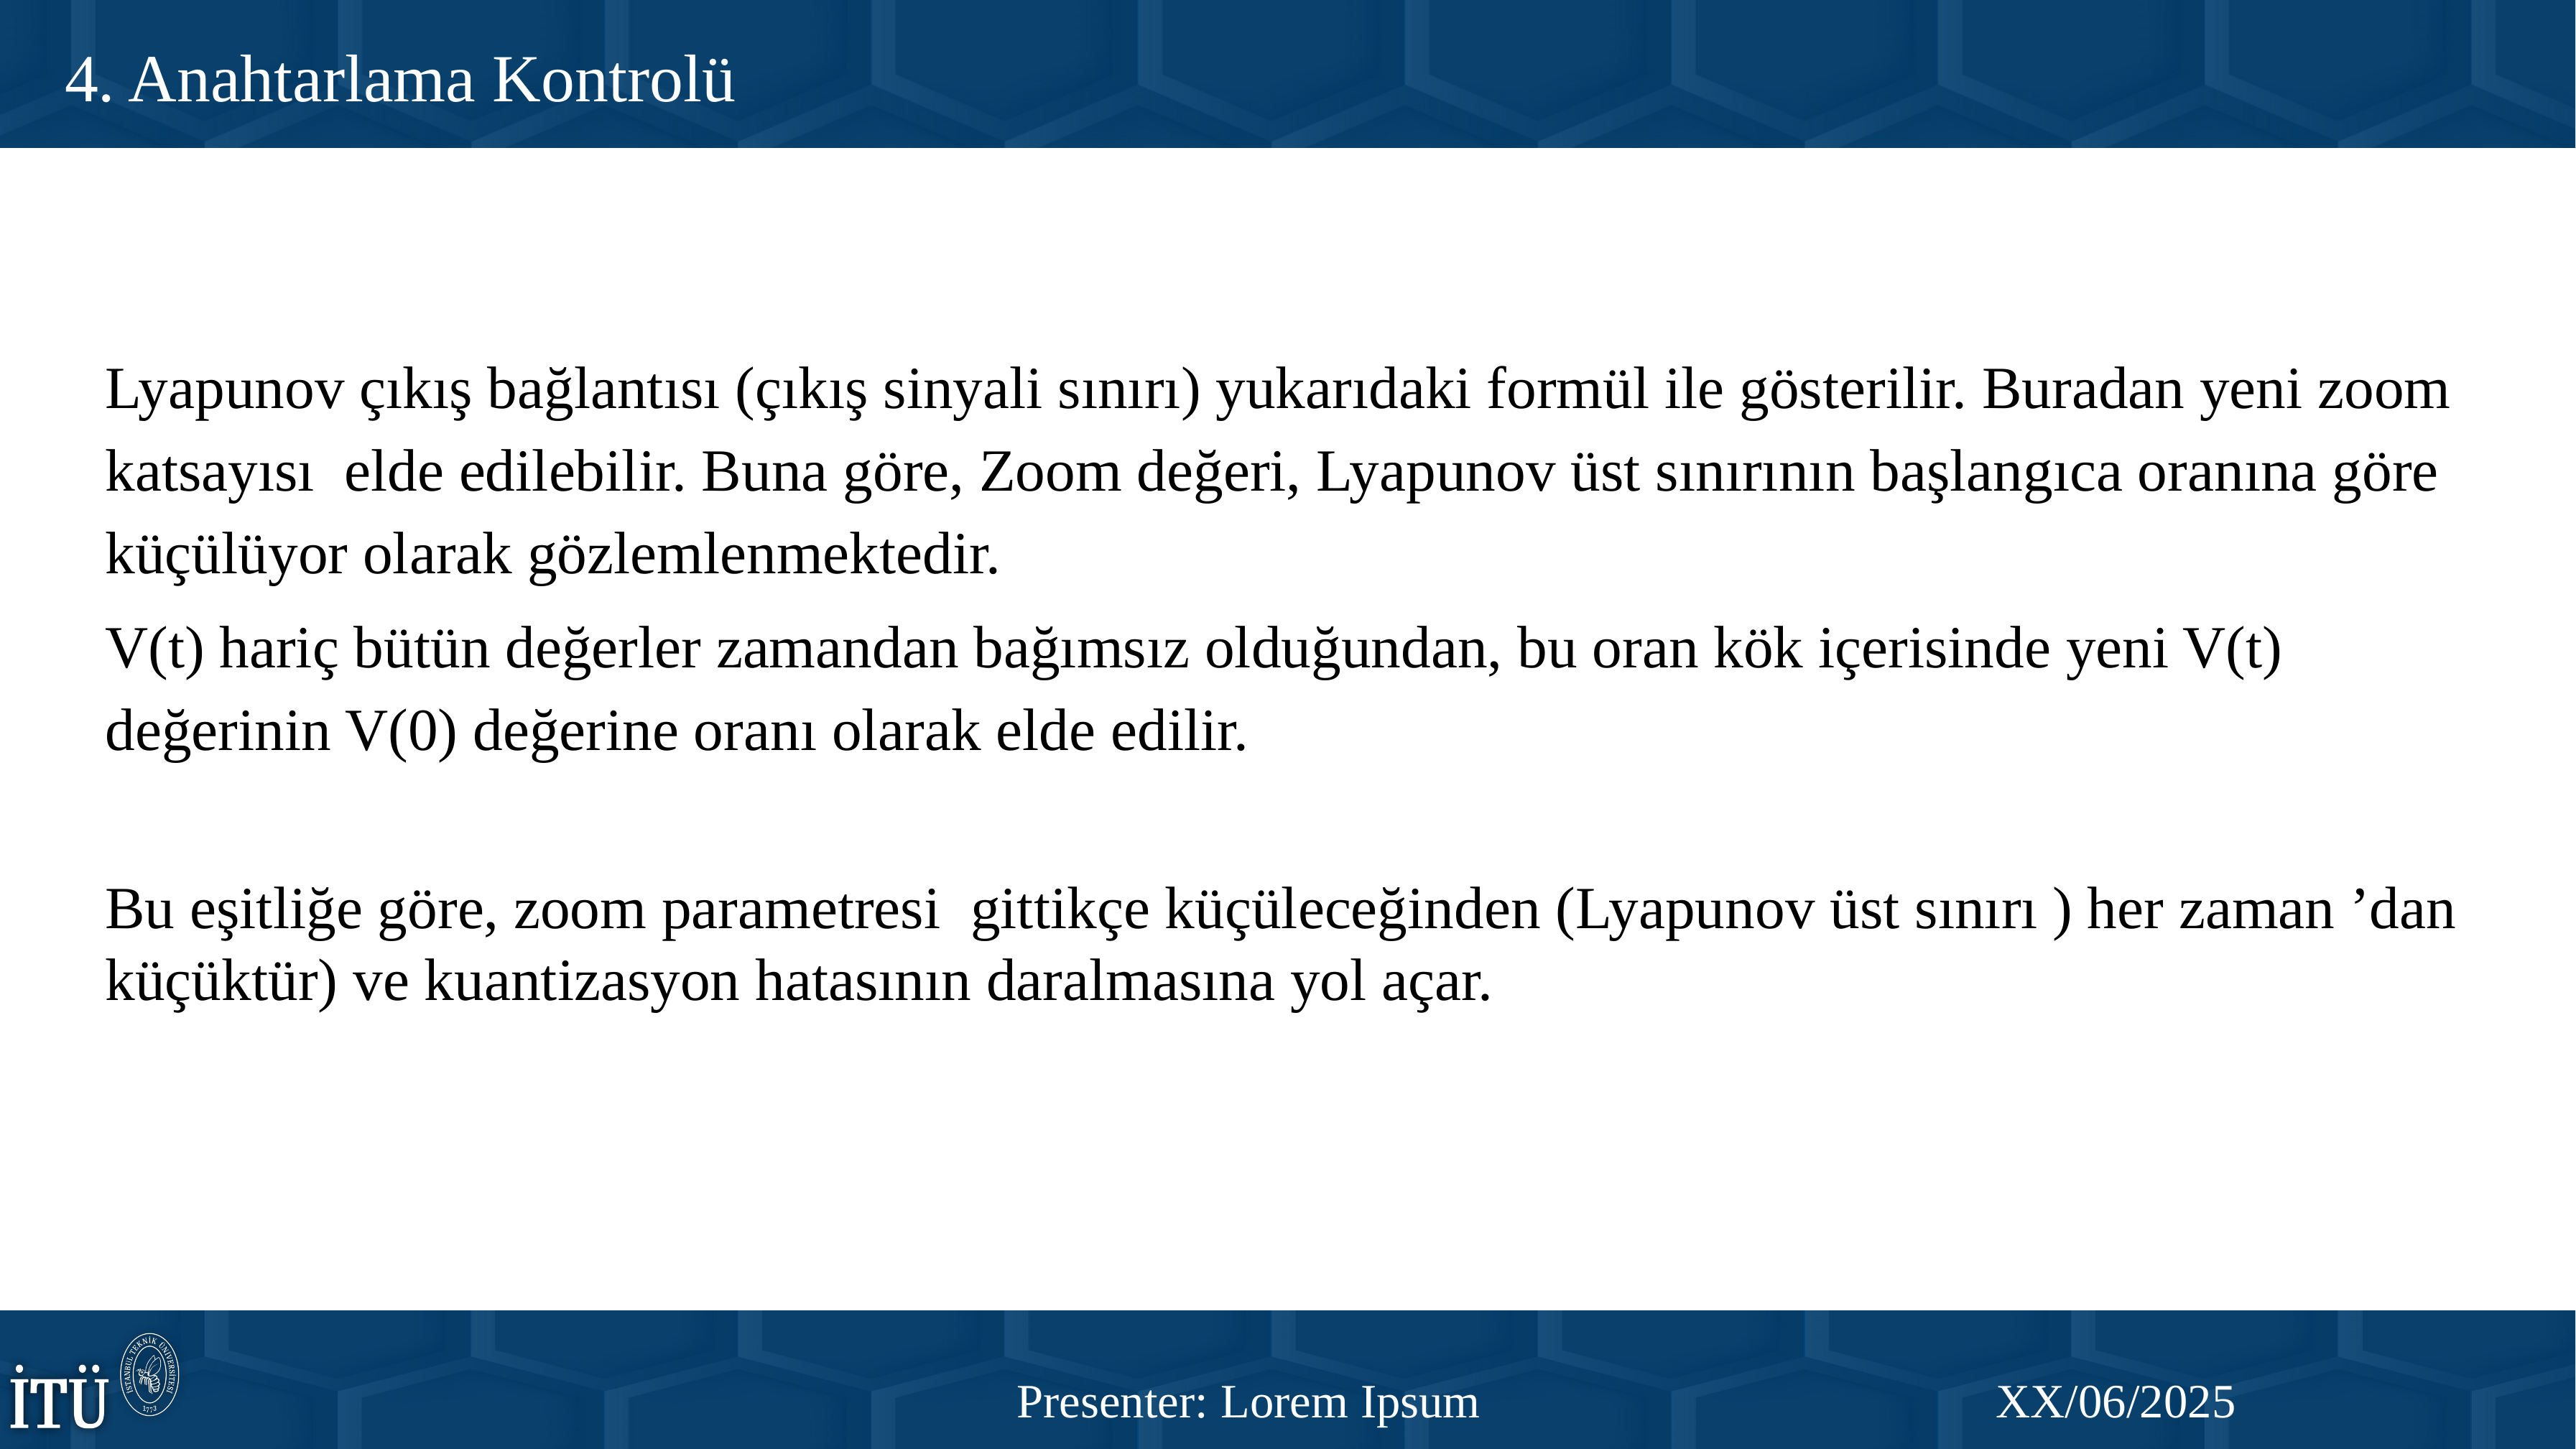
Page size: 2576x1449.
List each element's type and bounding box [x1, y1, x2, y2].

list [0, 1310, 2576, 1449]
picture [0, 1323, 190, 1439]
picture [0, 0, 2576, 148]
